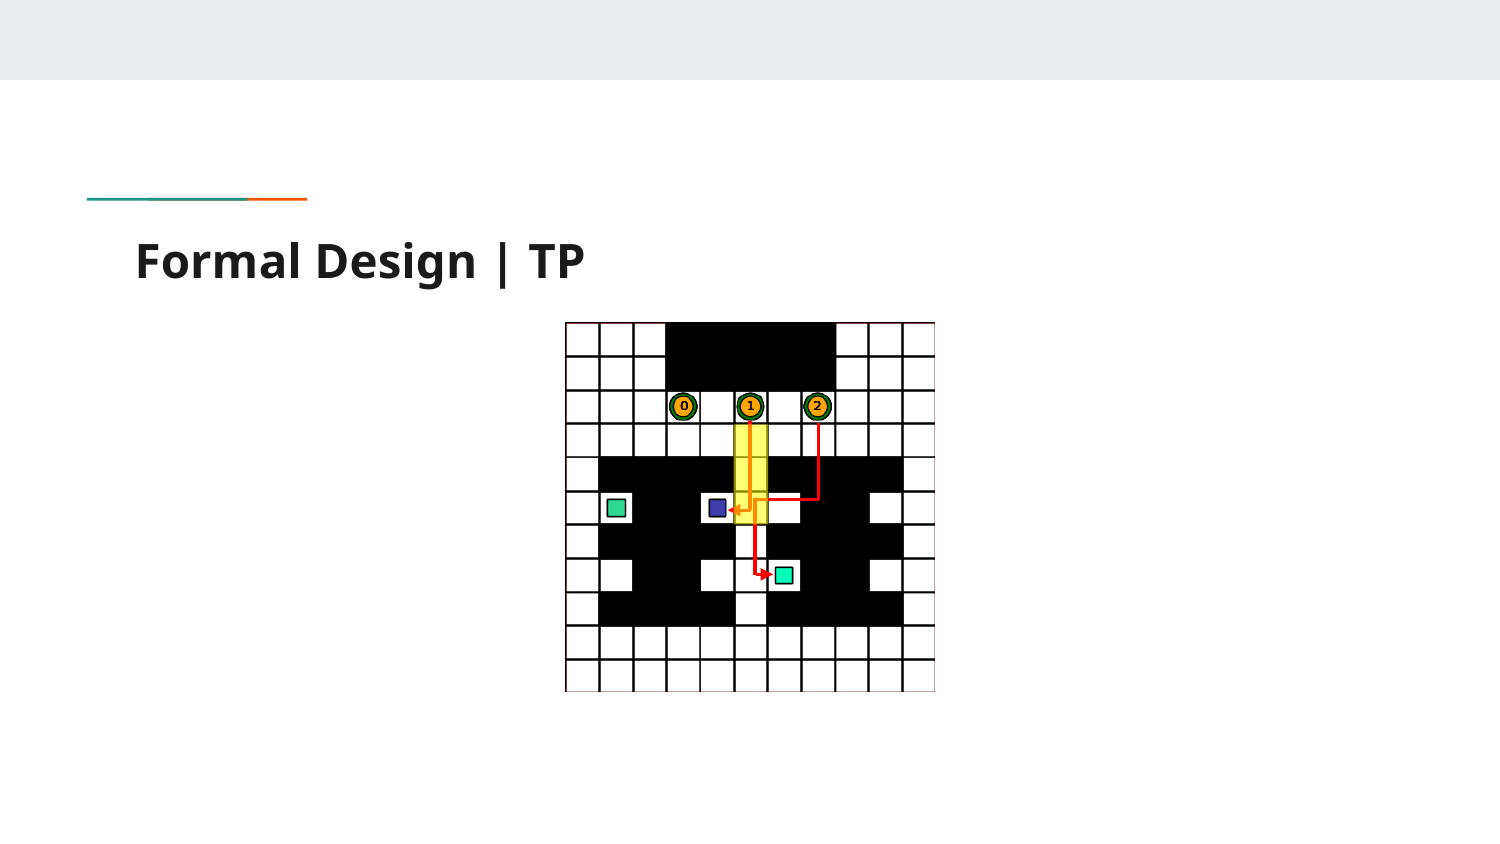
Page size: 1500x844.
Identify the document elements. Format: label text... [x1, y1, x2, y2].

title Formal Design | TP [119, 216, 1381, 305]
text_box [565, 322, 935, 693]
